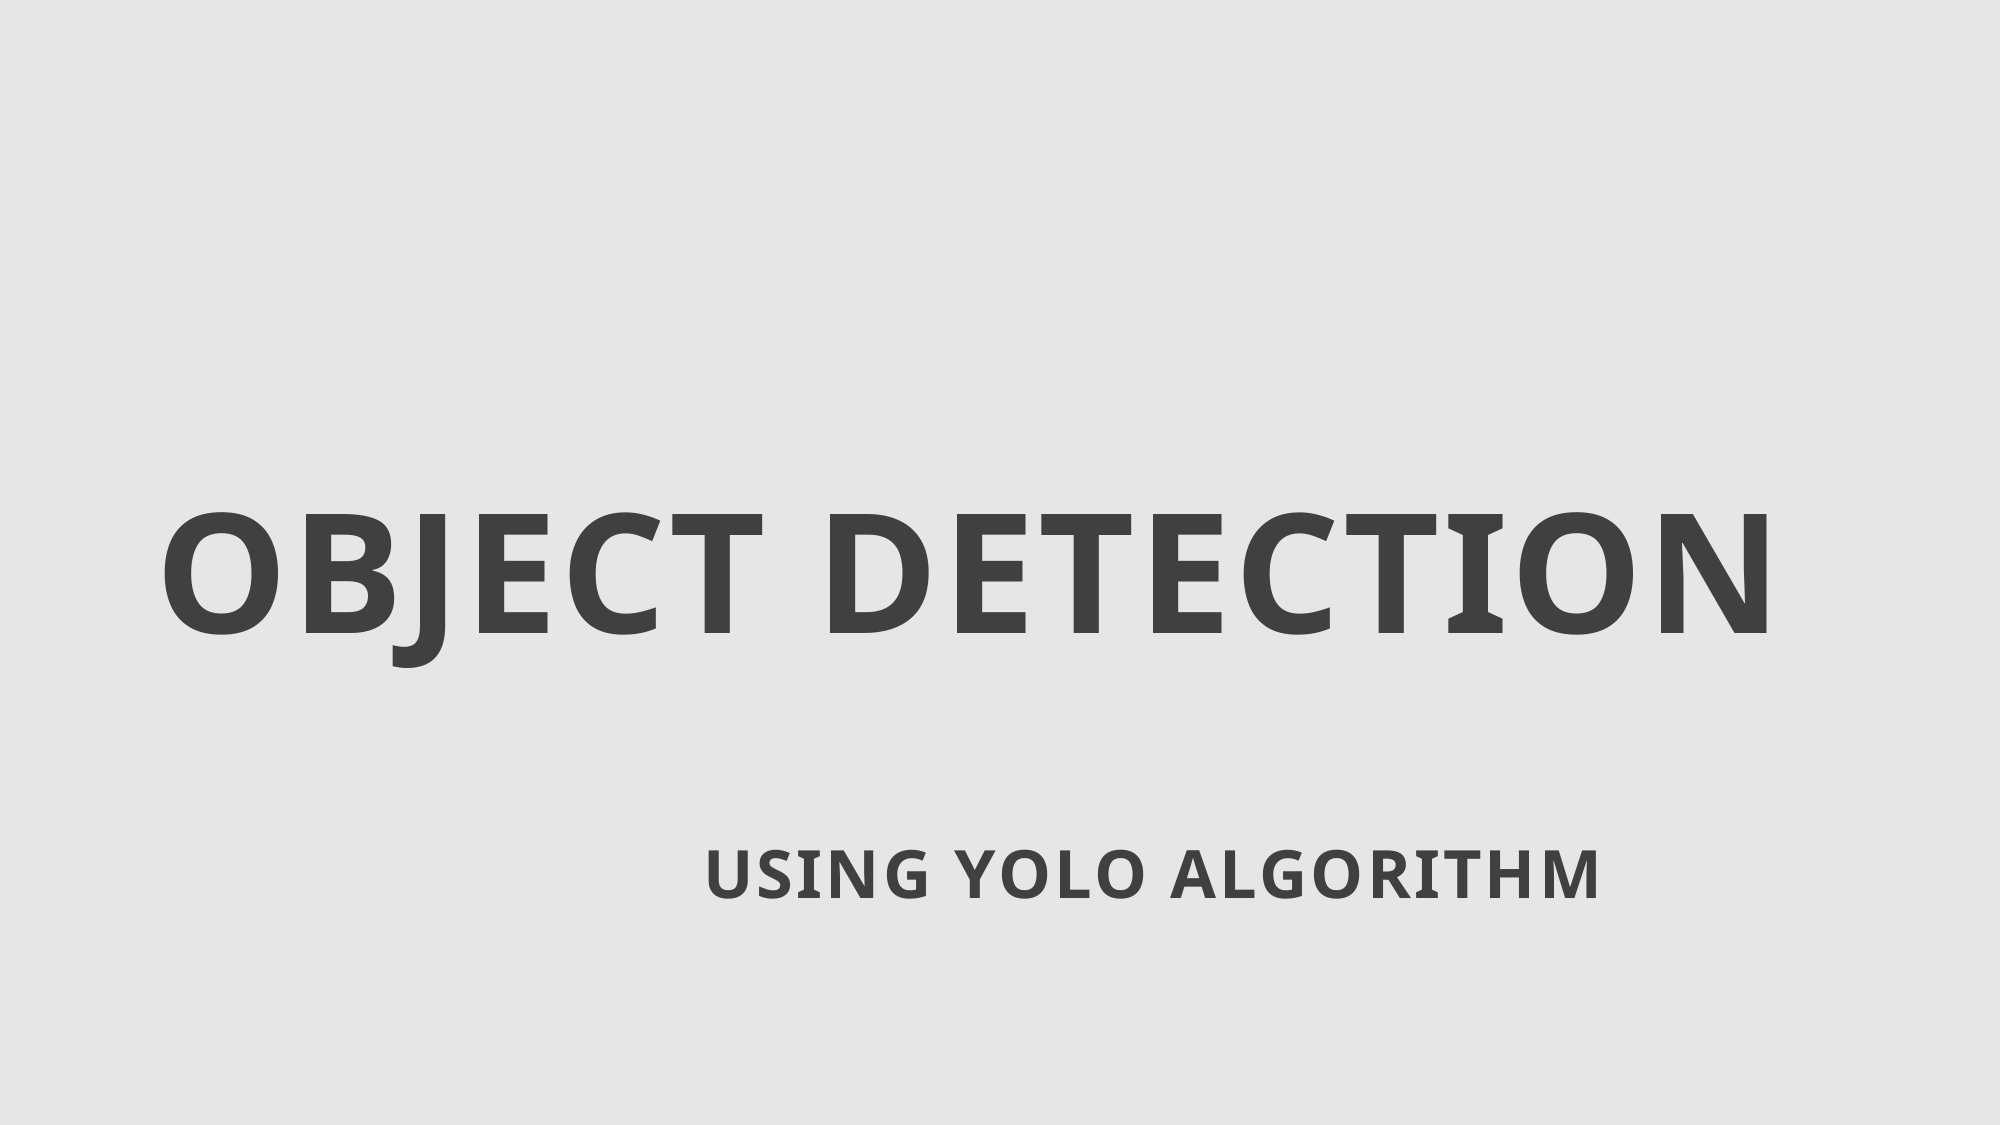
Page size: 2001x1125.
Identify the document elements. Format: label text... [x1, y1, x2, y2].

title OBJECT DETECTION USING YOLO ALGORITHM [137, 59, 1863, 934]
